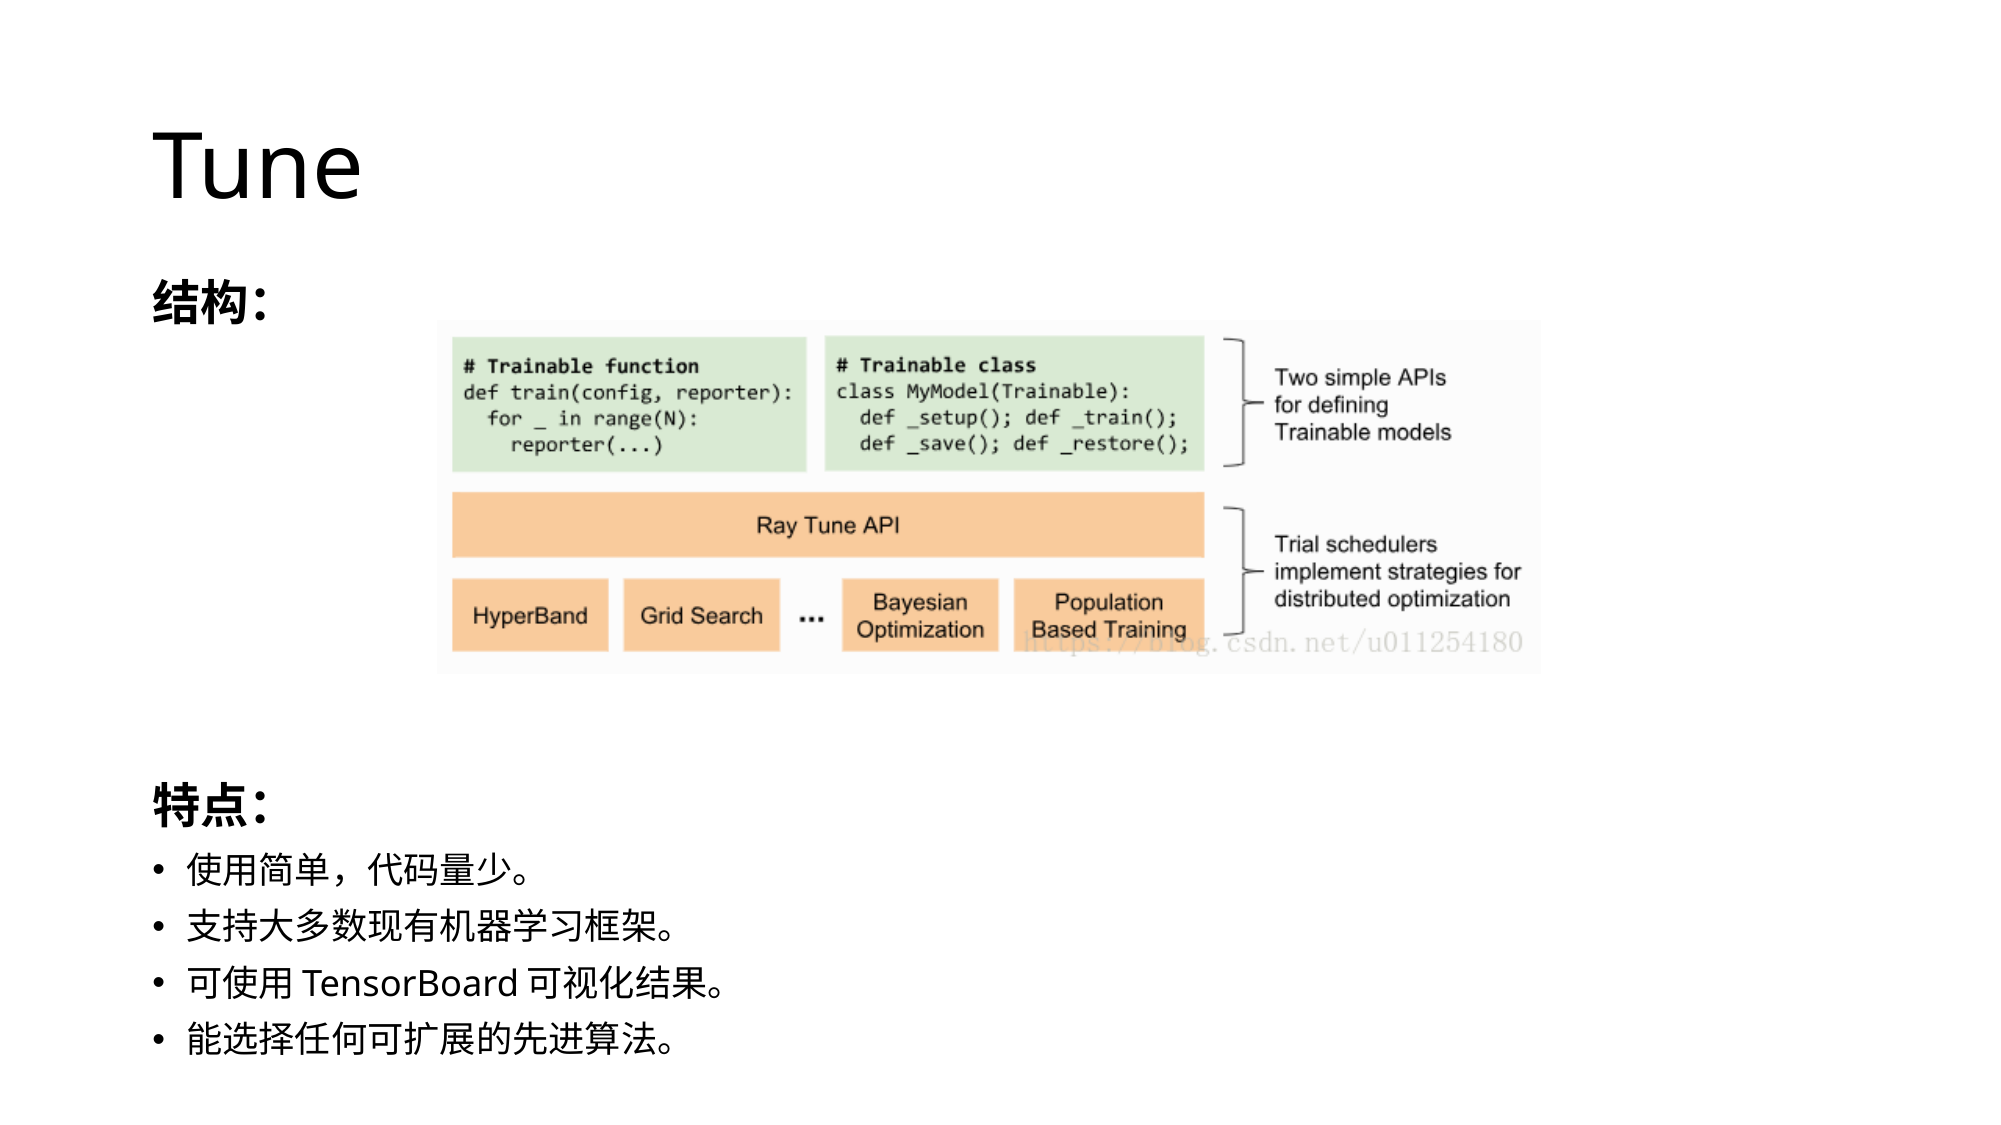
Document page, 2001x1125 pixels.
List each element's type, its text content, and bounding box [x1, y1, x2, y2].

list 结构： 特点： 使用简单，代码量少。 支持大多数现有机器学习框架。 可使用TensorBoard可视化结果。 能选择任何可扩展的先进算法。 [137, 271, 1959, 1070]
picture [436, 320, 1541, 674]
title Tune [137, 59, 1863, 271]
